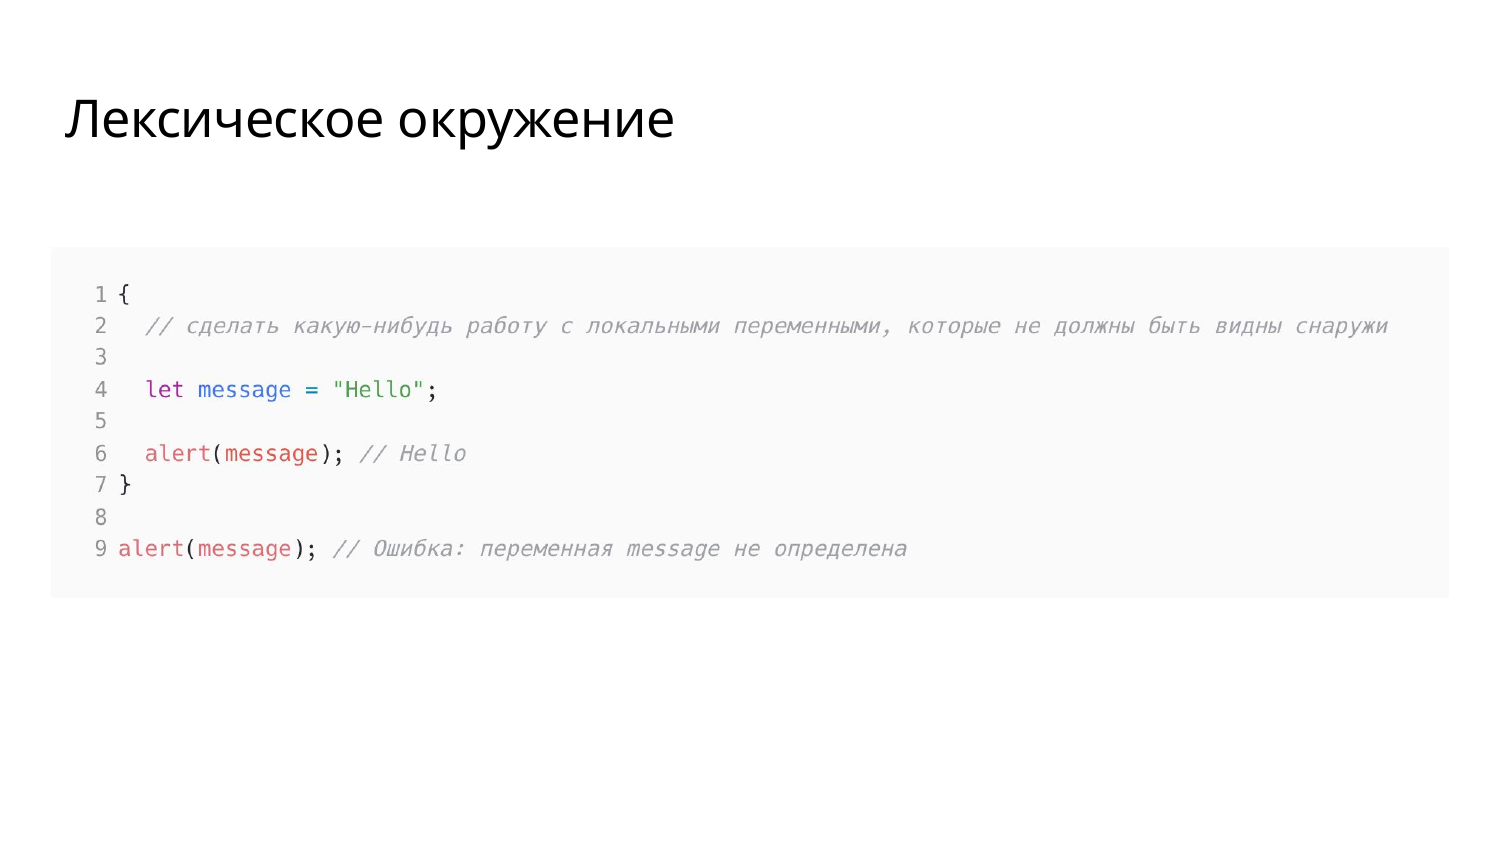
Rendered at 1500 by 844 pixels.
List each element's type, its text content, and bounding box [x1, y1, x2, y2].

title Лексическое окружение [63, 82, 1272, 227]
picture [50, 246, 1450, 598]
